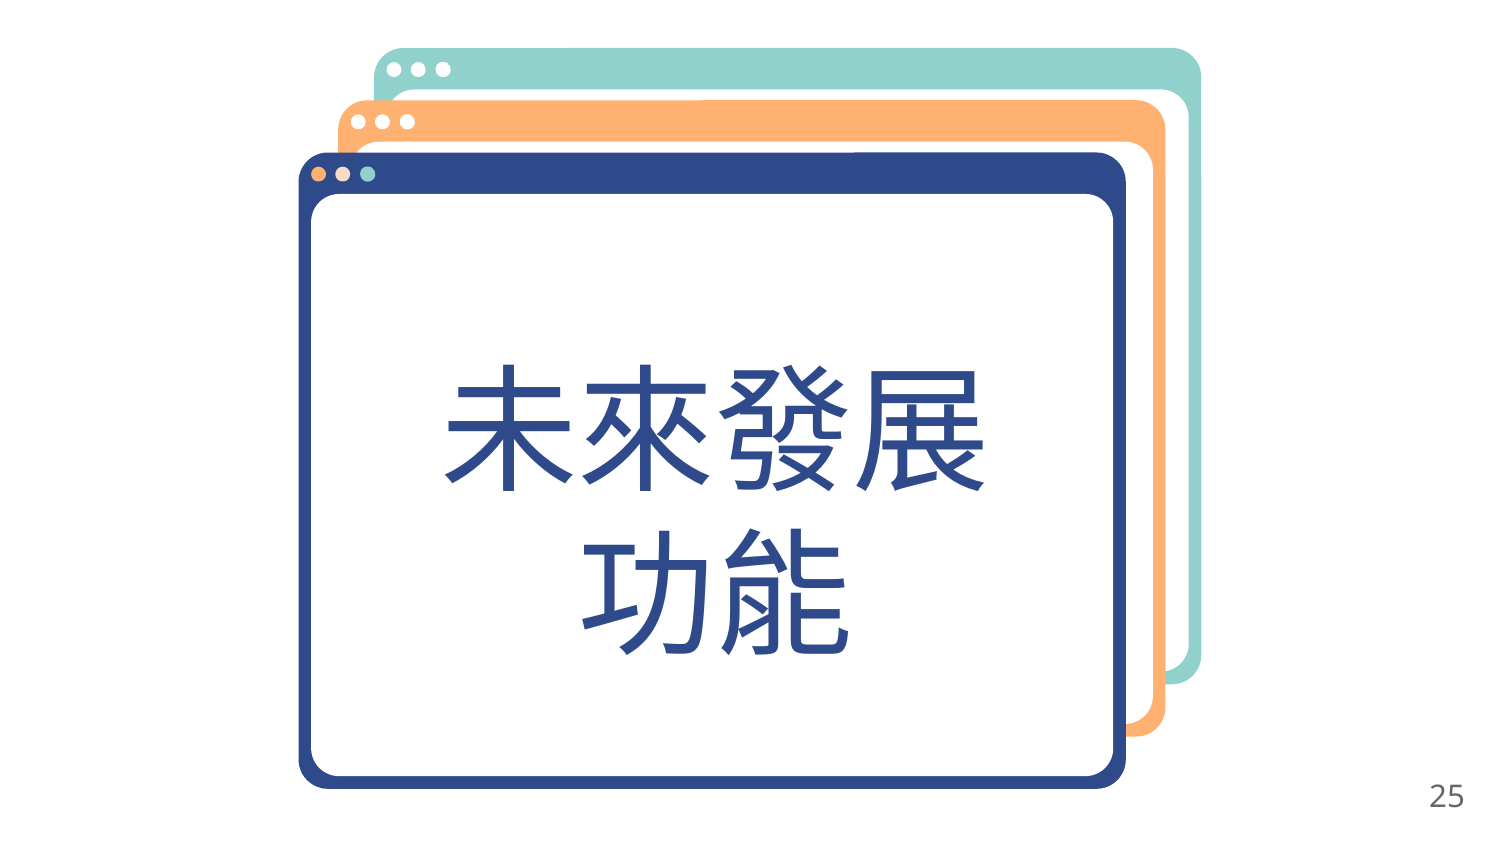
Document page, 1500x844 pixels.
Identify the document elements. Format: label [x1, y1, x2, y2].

text_box [298, 47, 1202, 790]
